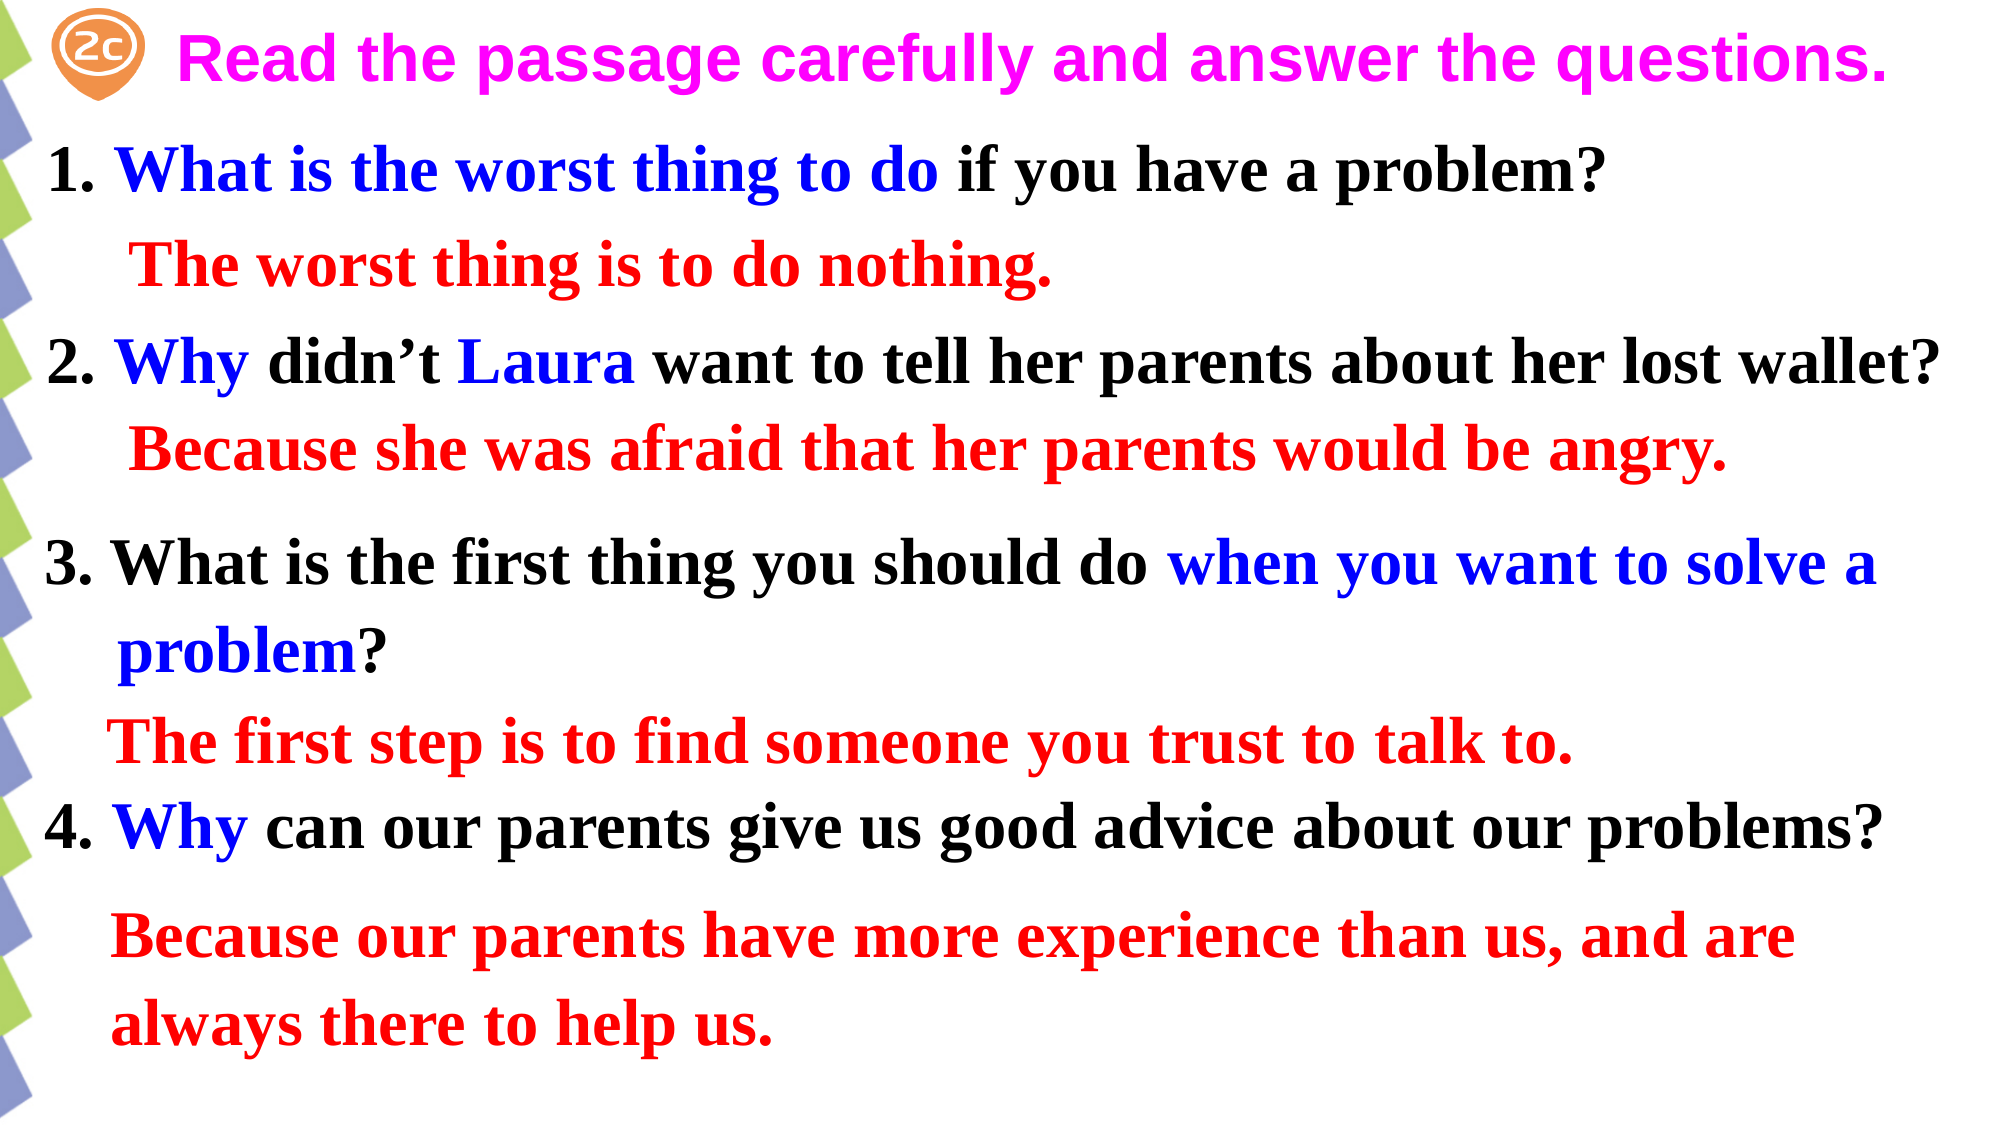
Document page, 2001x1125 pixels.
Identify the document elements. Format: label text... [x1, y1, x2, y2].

text_box The worst thing is to do nothing. [114, 196, 1877, 308]
text_box Because she was afraid that her parents would be angry. [113, 380, 1933, 492]
picture [0, 0, 2001, 1125]
text_box 1. What is the worst thing to do if you have a problem? 2. Why didn’t Laura want to tell her parents about her lost wallet? [31, 103, 1979, 405]
text_box 3. What is the first thing you should do when you want to solve a problem? 4. Why can our parents give us good advice about our problems? [29, 502, 1908, 869]
text_box Because our parents have more experience than us, and are always there to help us. [95, 875, 1860, 1067]
text_box The first step is to find someone you trust to talk to. [91, 682, 1593, 785]
text_box Read the passage carefully and answer the questions. [165, 0, 1989, 103]
